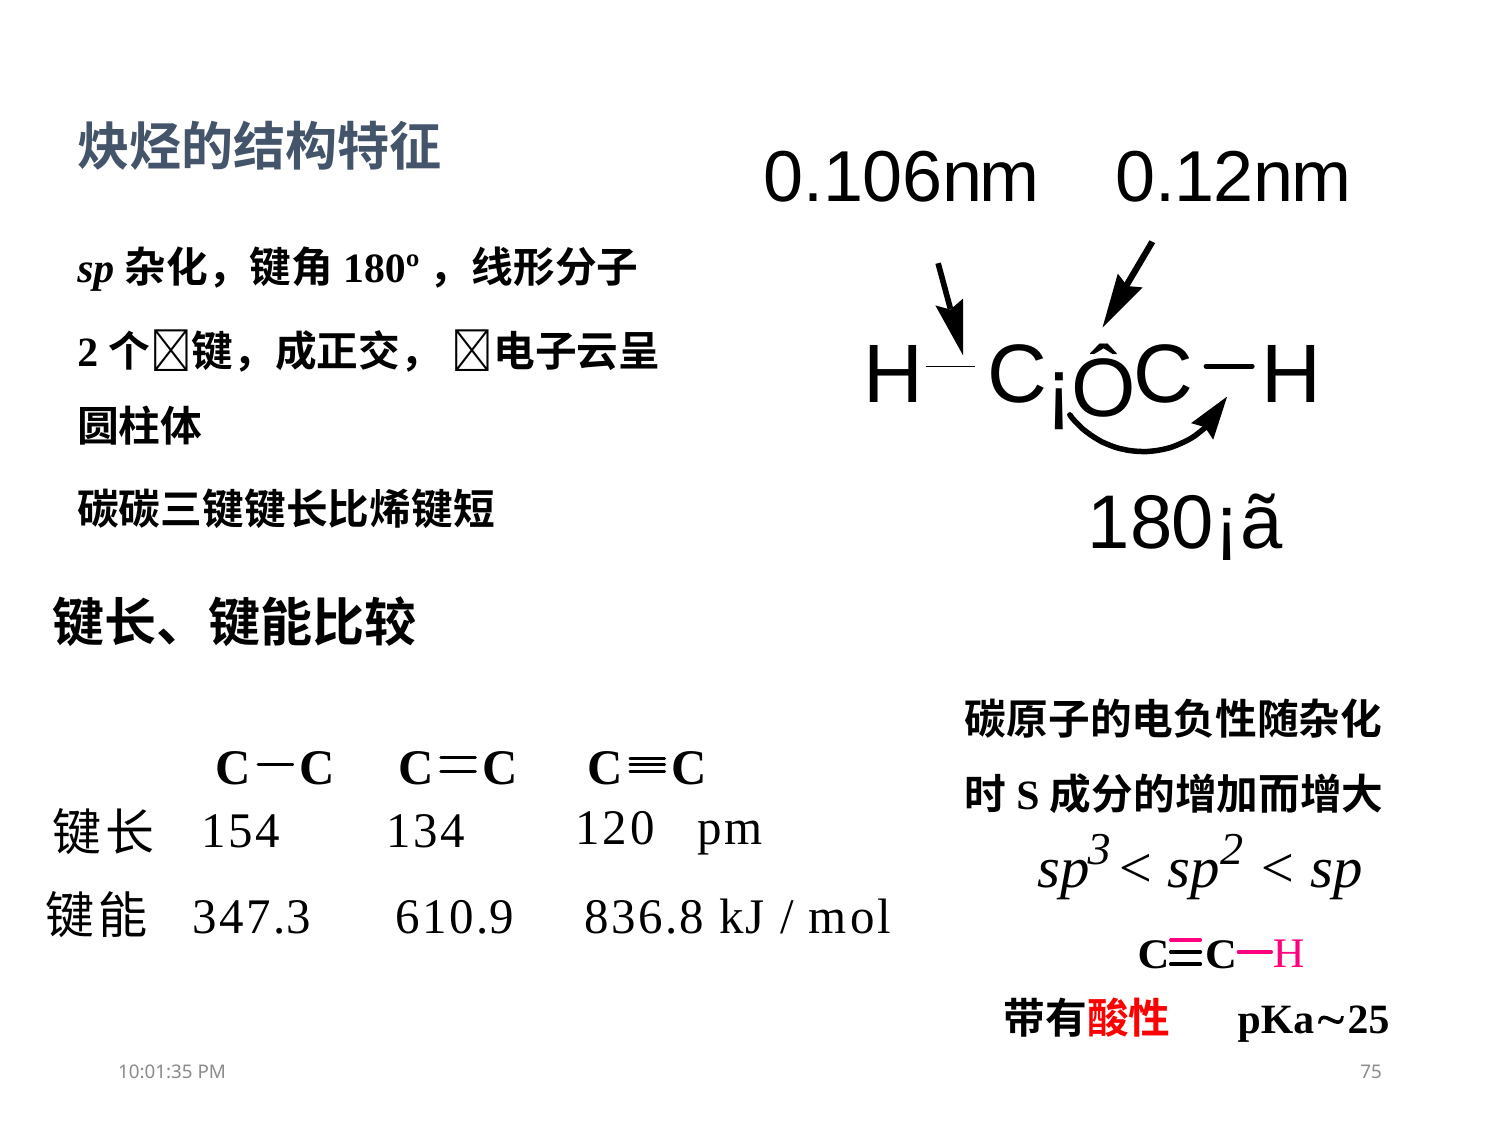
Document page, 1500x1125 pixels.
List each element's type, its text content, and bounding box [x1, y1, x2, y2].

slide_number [103, 1042, 441, 1103]
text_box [749, 133, 1360, 560]
text_box 碳原子的电负性随杂化时S成分的增加而增大 [950, 660, 1438, 826]
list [37, 741, 898, 942]
title 键长、键能比较 [37, 587, 463, 663]
text_box 带有酸性 pKa25 [988, 984, 1405, 1050]
text_box sp杂化，键角180º，线形分子 2个键，成正交， 电子云呈圆柱体 碳碳三键键长比烯键短 [62, 208, 700, 581]
slide_number 75 [1059, 1042, 1397, 1103]
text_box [1137, 935, 1303, 969]
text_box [1037, 826, 1363, 900]
text_box 炔烃的结构特征 [62, 86, 616, 183]
